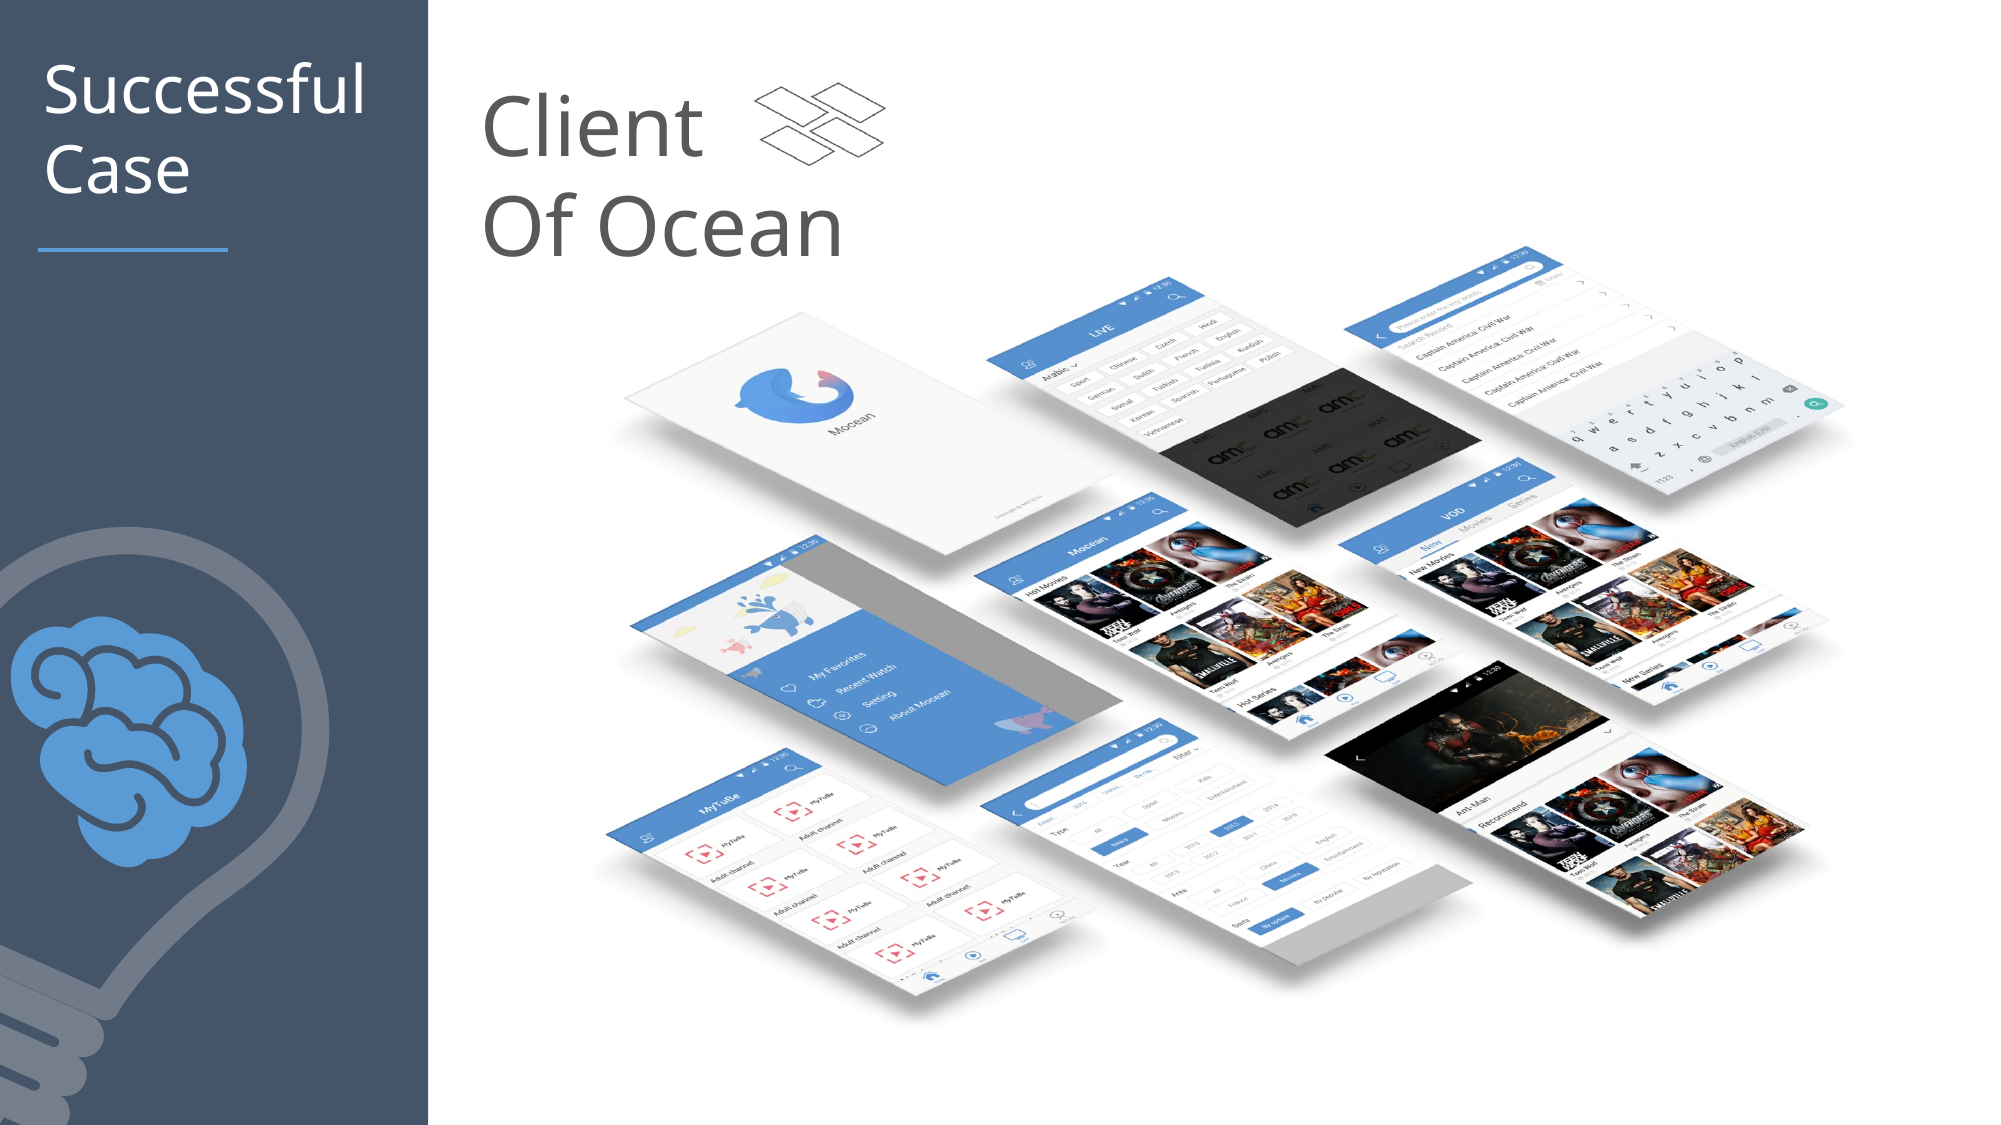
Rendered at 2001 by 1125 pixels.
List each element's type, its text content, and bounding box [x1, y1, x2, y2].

text_box Successful Case [28, 39, 408, 215]
text_box Client Of Ocean [465, 65, 1324, 281]
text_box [0, 516, 281, 1125]
text_box [0, 0, 429, 1125]
picture [553, 82, 1893, 1116]
